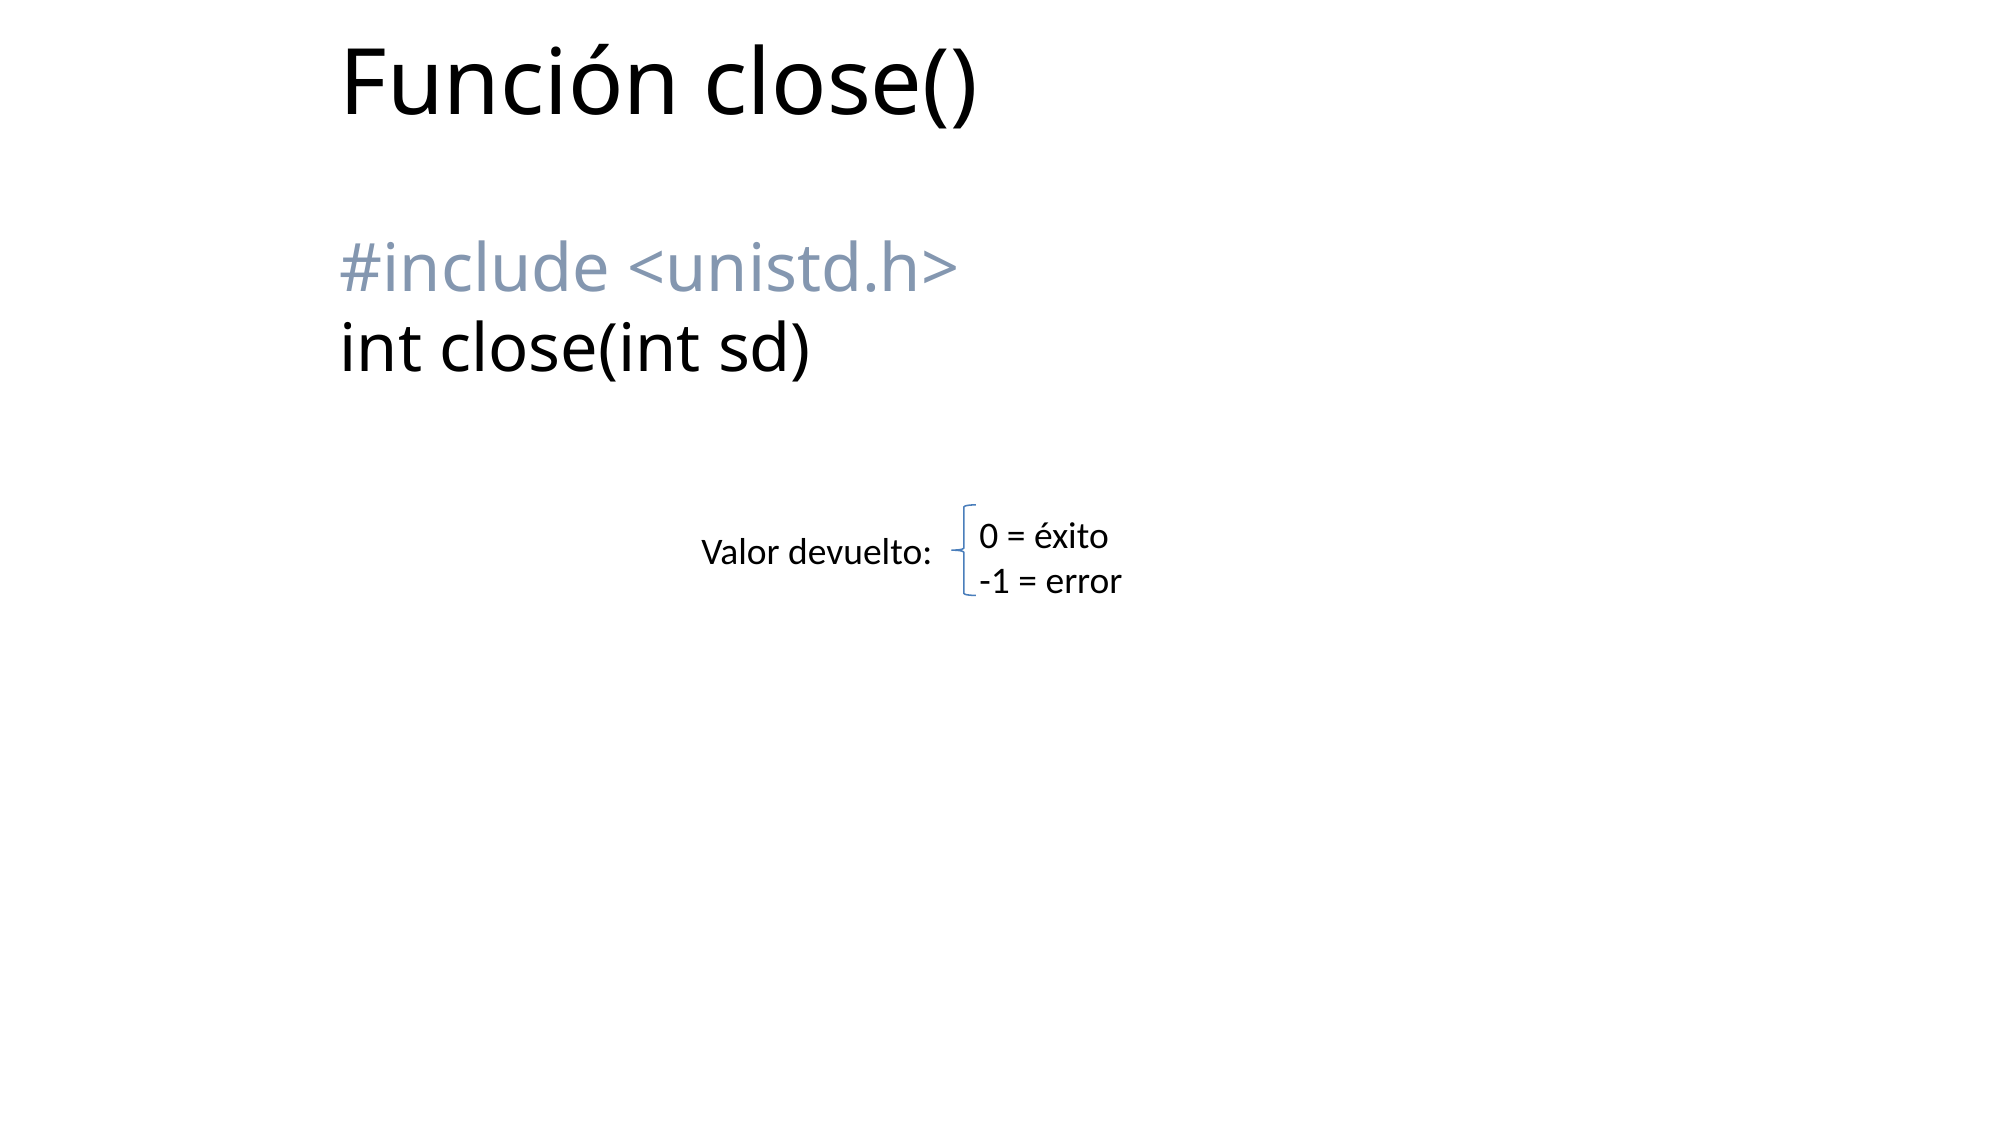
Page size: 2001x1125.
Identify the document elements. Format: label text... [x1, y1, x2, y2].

text_box 0 = éxito -1 = error [964, 503, 1319, 653]
text_box Valor devuelto: [686, 519, 975, 669]
text_box #include <unistd.h> int close(int sd) [324, 217, 1397, 387]
text_box [951, 506, 964, 594]
text_box Función close() [324, 45, 1675, 126]
